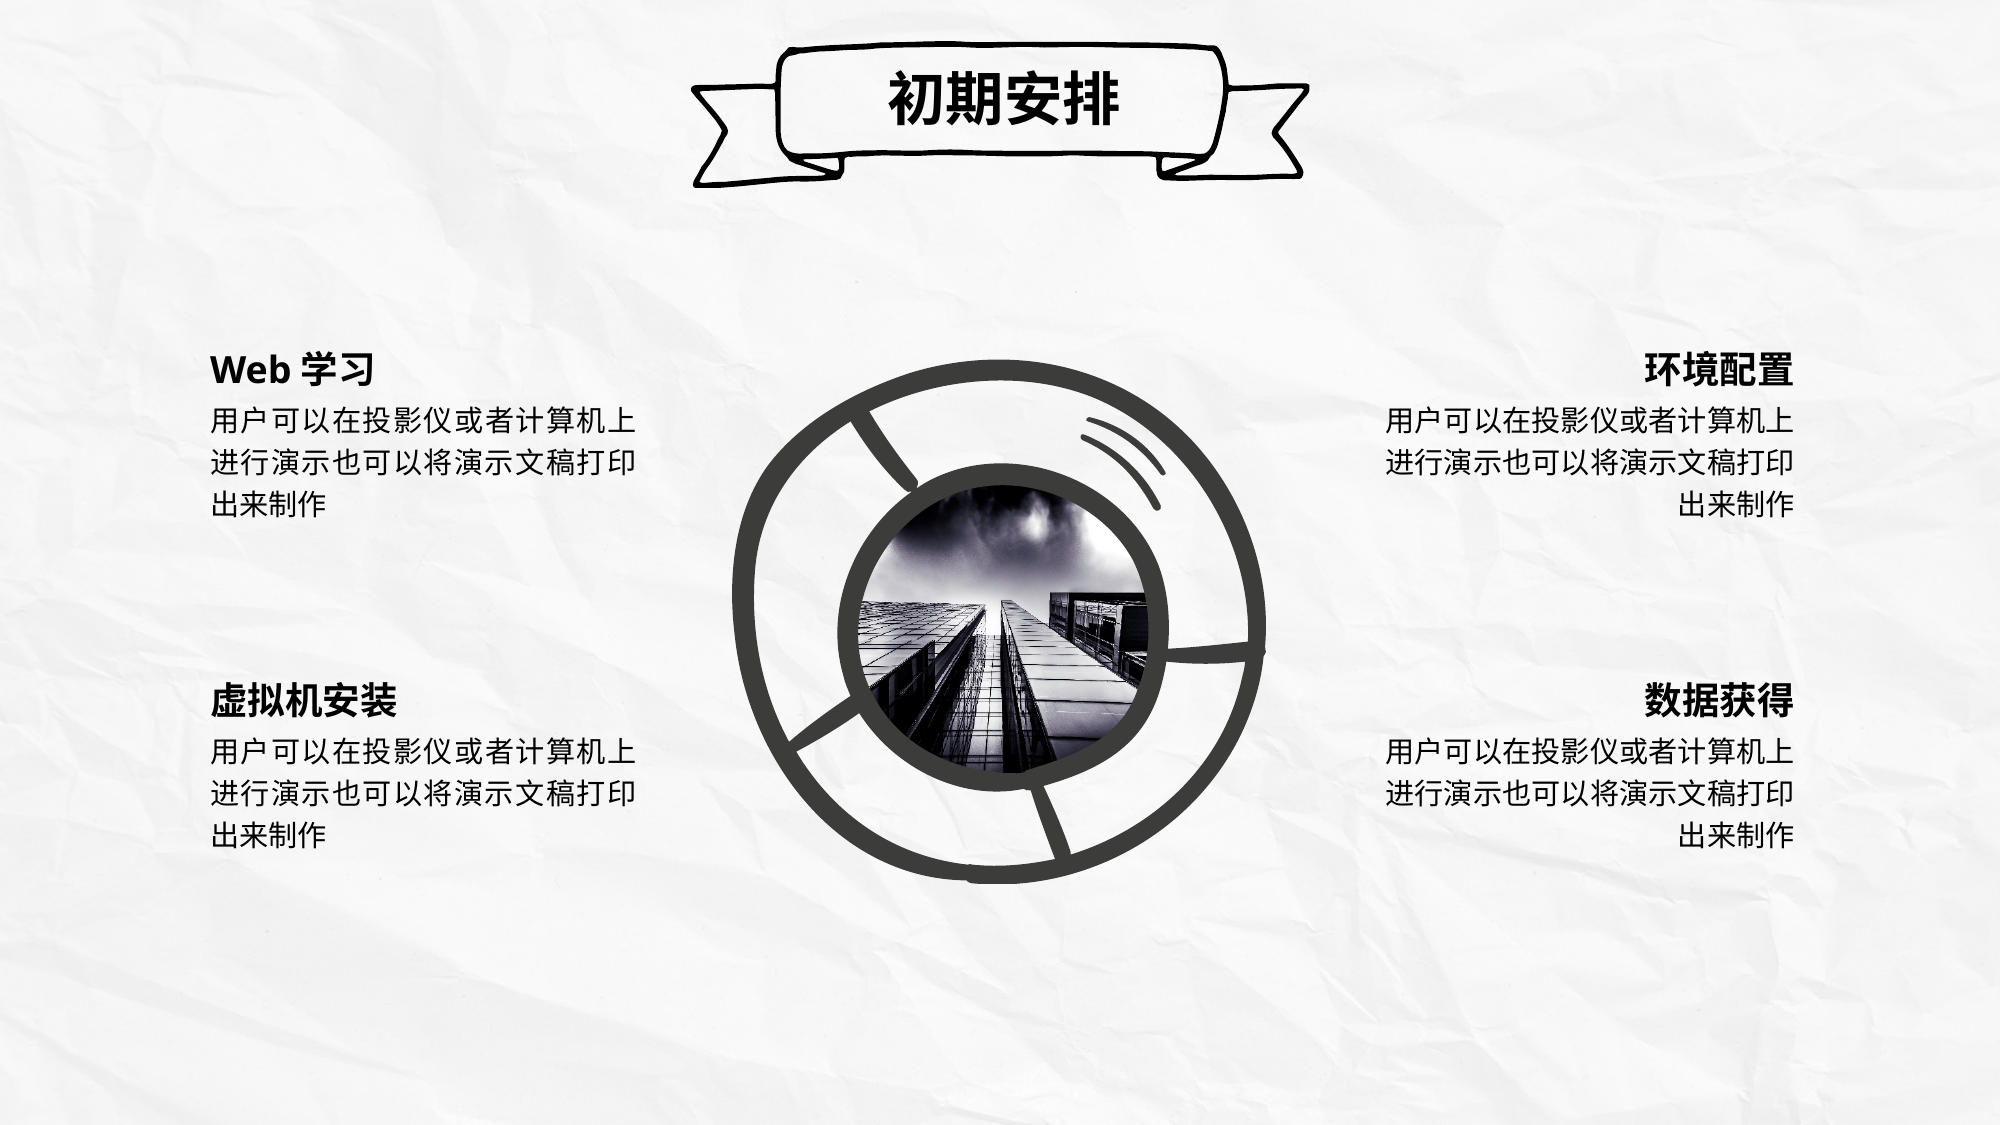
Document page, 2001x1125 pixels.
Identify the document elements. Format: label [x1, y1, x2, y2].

text_box [195, 661, 652, 862]
text_box [1353, 661, 1810, 862]
text_box [195, 329, 652, 531]
text_box [690, 41, 1310, 189]
picture [732, 359, 1268, 884]
text_box [1353, 329, 1810, 531]
